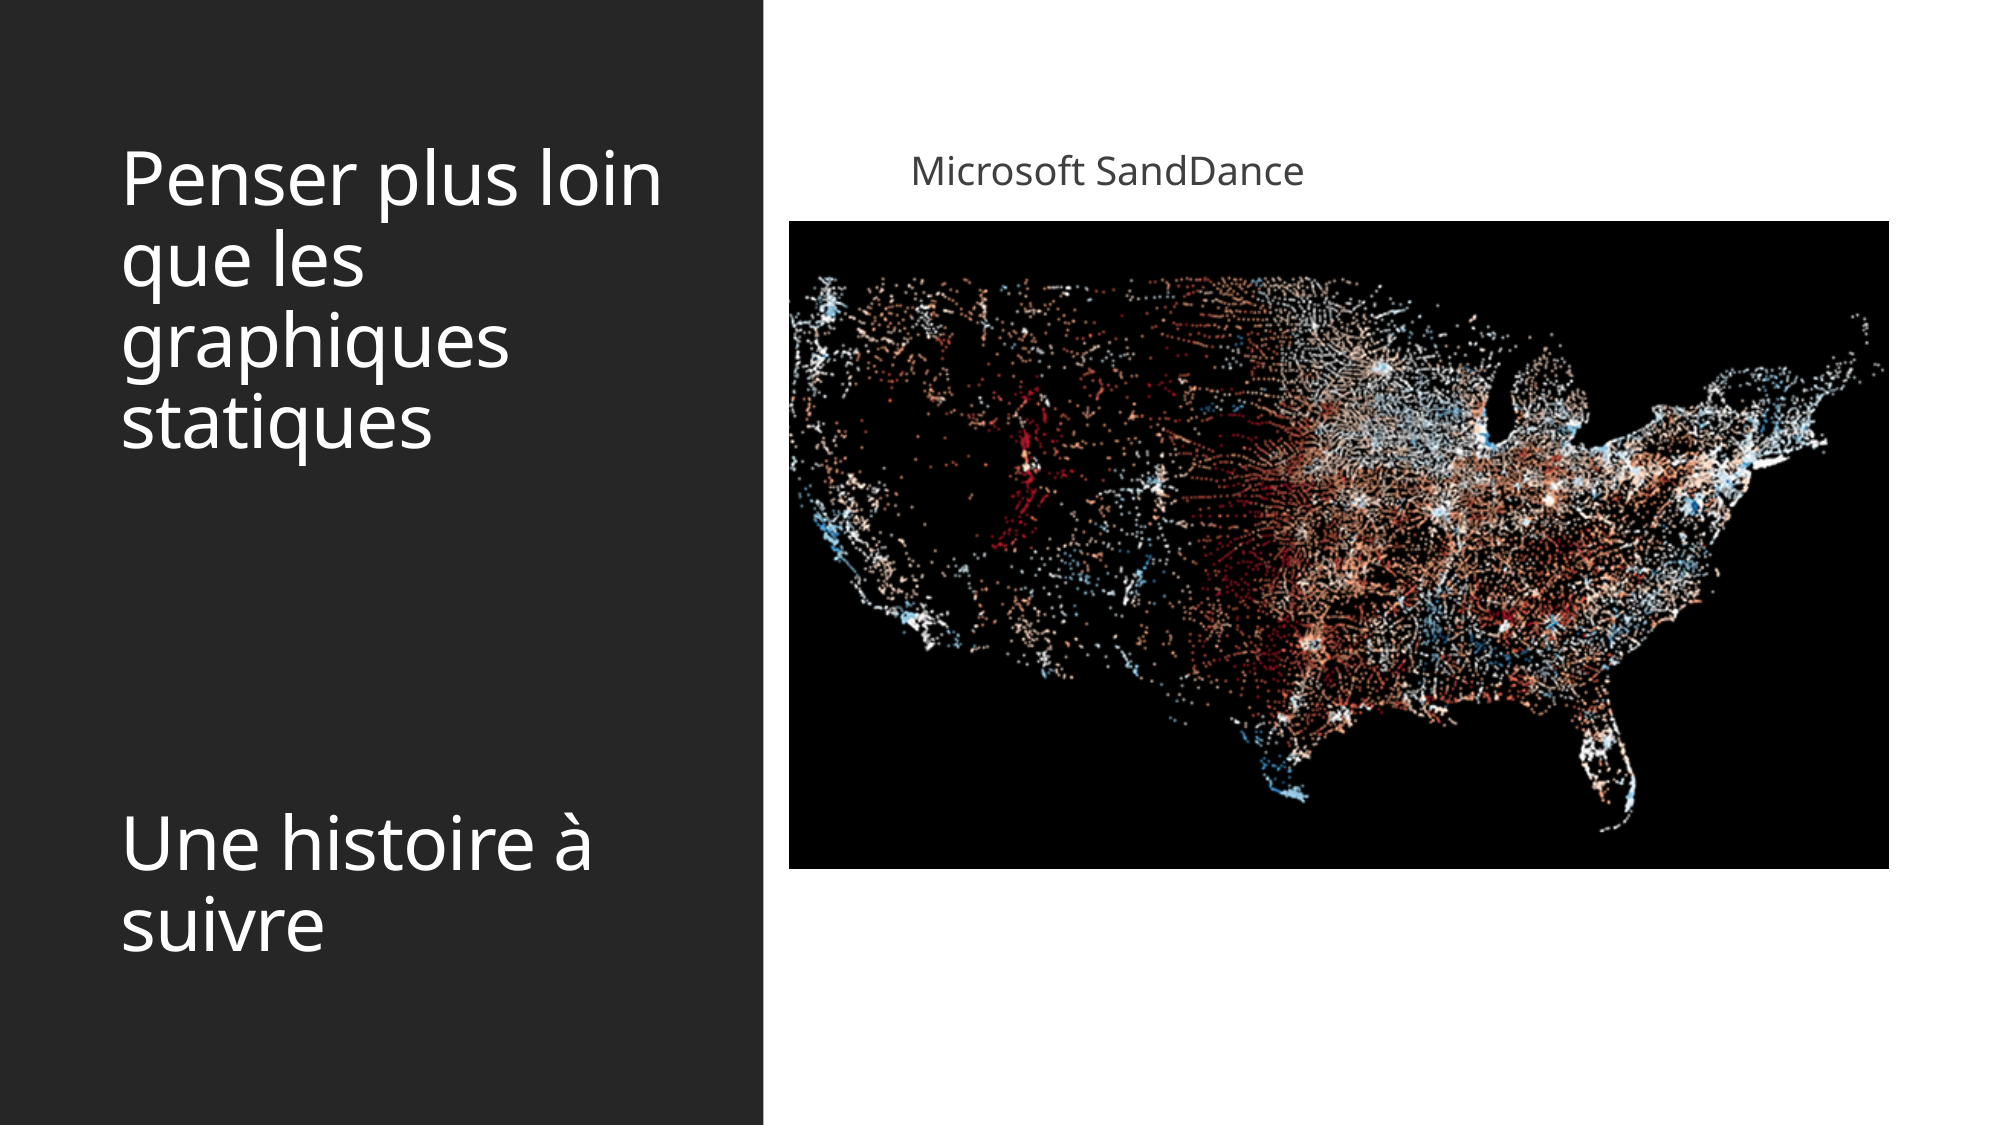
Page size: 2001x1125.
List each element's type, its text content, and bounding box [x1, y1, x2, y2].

picture [789, 221, 1889, 869]
title Penser plus loin que les graphiques statiques [105, 128, 683, 473]
list Microsoft SandDance [895, 133, 1629, 215]
text_box Une histoire à suivre [105, 631, 683, 975]
